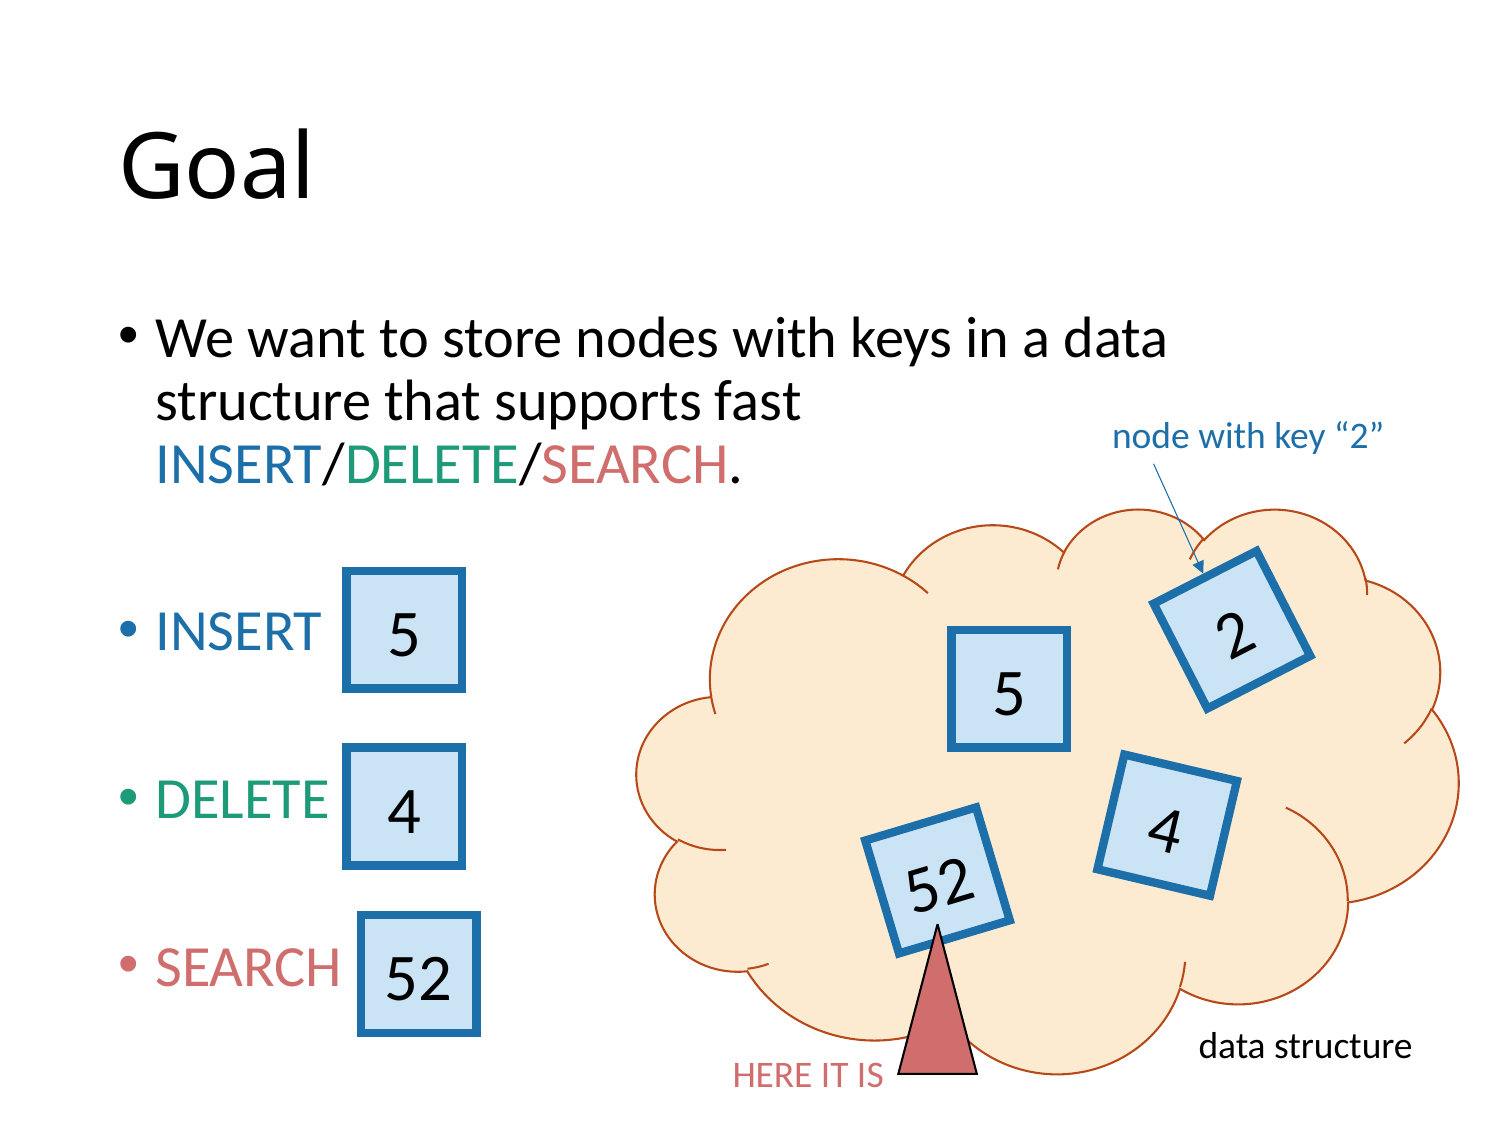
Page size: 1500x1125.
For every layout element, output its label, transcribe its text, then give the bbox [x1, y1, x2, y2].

title Goal [103, 59, 1397, 278]
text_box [717, 924, 977, 1104]
text_box 4 [1096, 753, 1239, 897]
text_box [977, 1014, 1170, 1076]
text_box 2 [1152, 549, 1312, 710]
text_box [1397, 593, 1460, 888]
list We want to store nodes with keys in a data structure that supports fast INSERT/DELETE/SEARCH. INSERT DELETE SEARCH [103, 299, 1397, 1014]
text_box 52 [863, 806, 1012, 932]
text_box 5 [345, 570, 463, 690]
text_box 52 [360, 914, 477, 1034]
text_box 5 [950, 629, 1068, 749]
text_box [1153, 463, 1206, 578]
text_box data structure [1183, 1013, 1459, 1073]
text_box 4 [345, 747, 463, 866]
text_box node with key “2” [1097, 403, 1436, 464]
